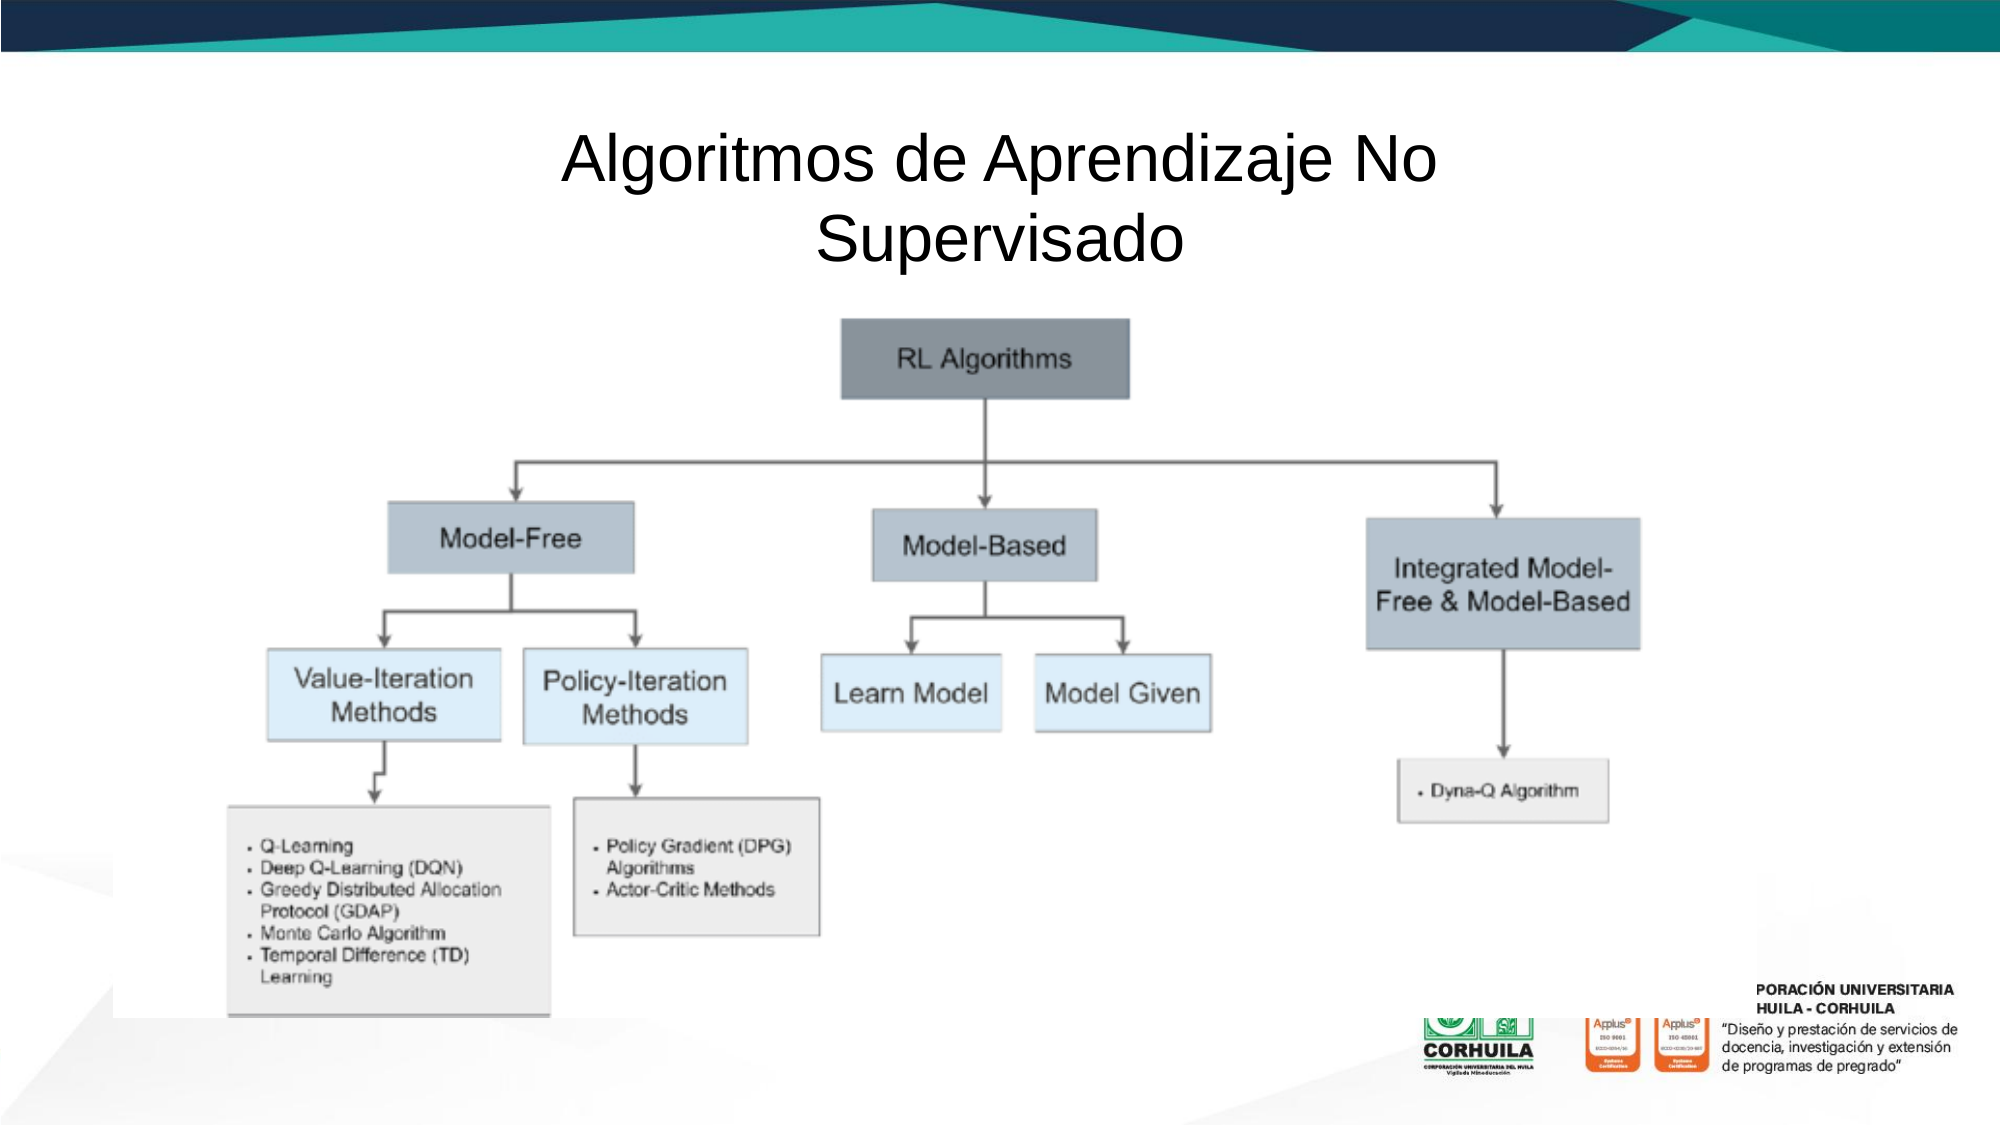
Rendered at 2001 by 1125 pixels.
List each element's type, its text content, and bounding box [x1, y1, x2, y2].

picture [0, 0, 2000, 1125]
text_box Algoritmos de Aprendizaje No Supervisado [500, 107, 1501, 282]
